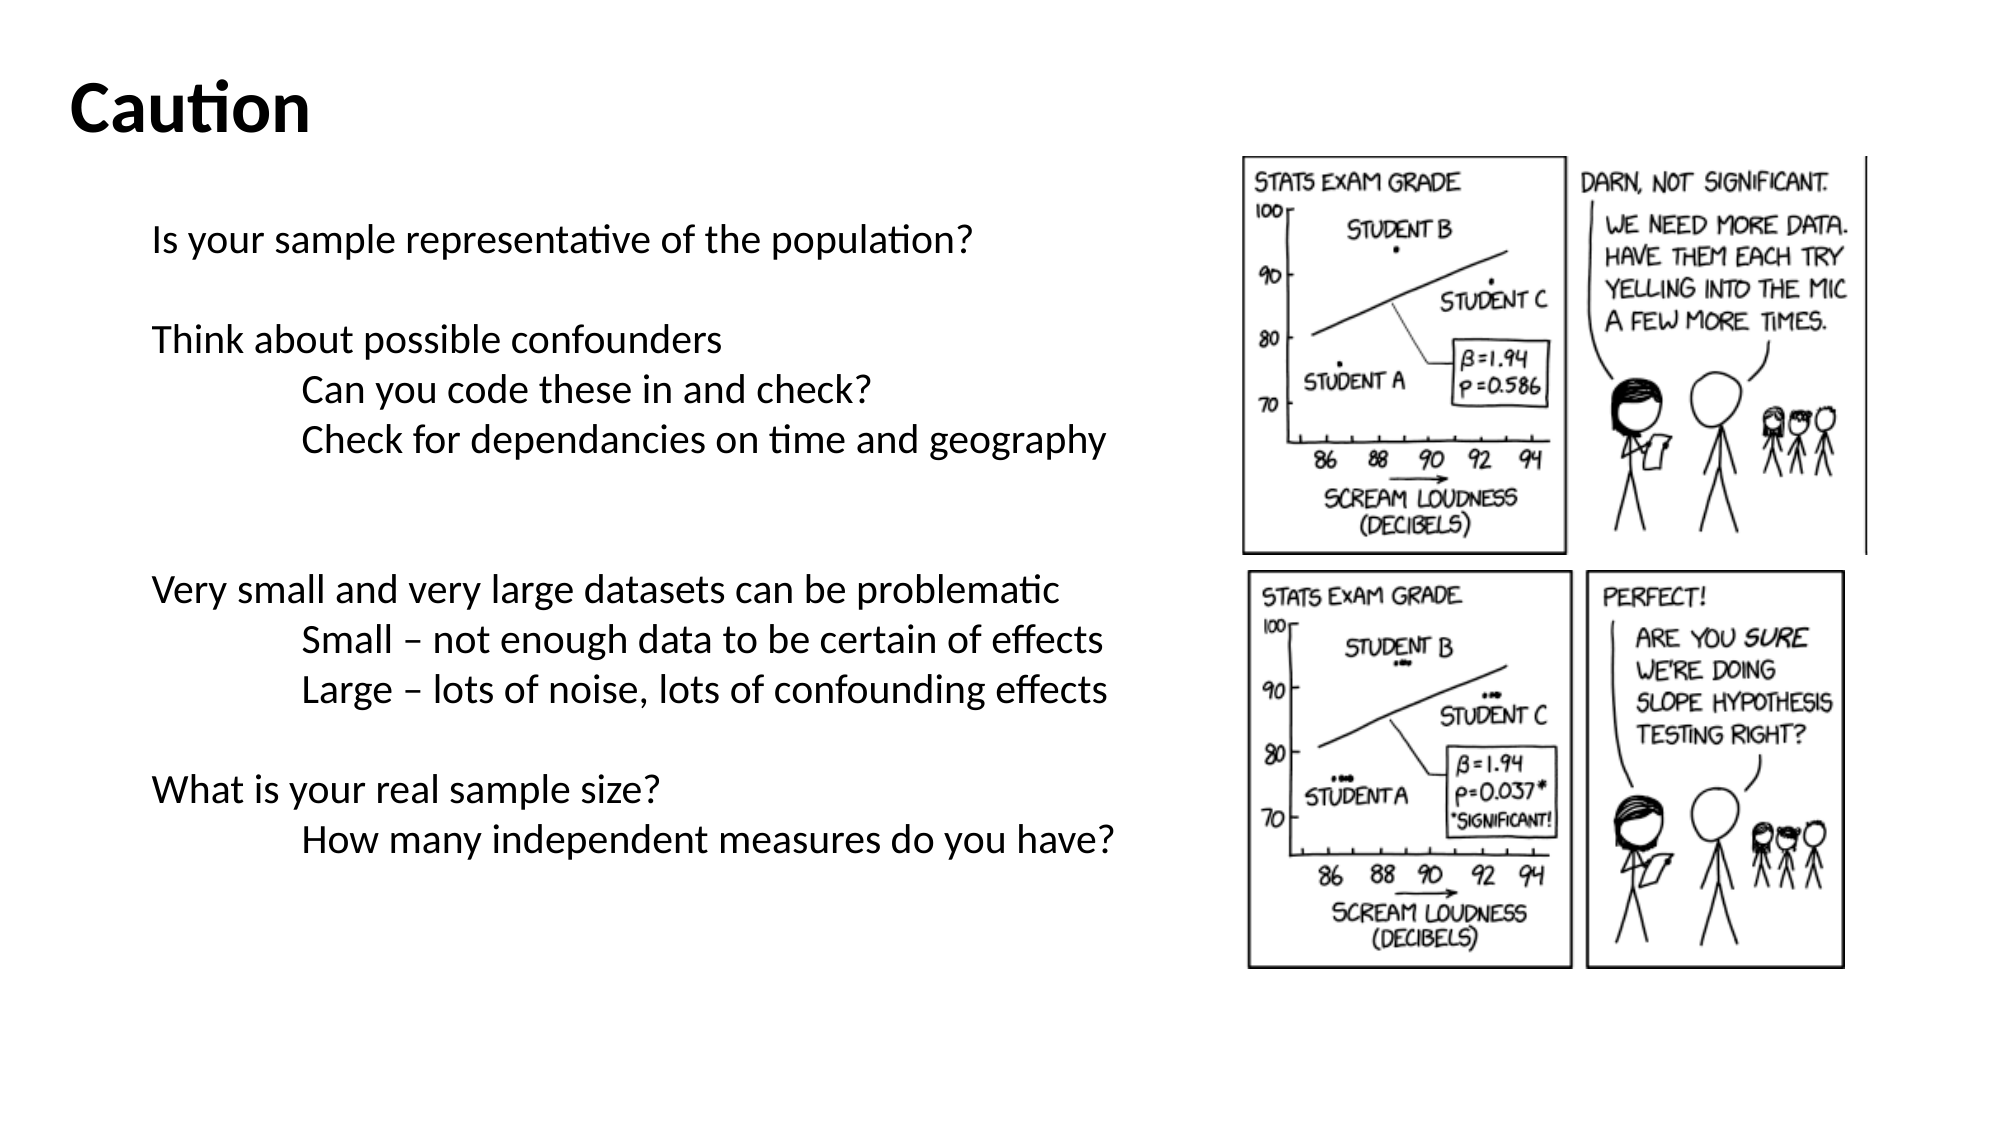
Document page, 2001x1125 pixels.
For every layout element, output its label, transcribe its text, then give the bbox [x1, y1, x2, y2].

text_box Is your sample representative of the population? Think about possible confounders Can you code these in and check? Check for dependancies on time and geography Very small and very large datasets can be problematic Small – not enough data to be certain of effects Large – lots of noise, lots of confounding effects What is your real sample size? How many independent measures do you have? [136, 203, 1141, 919]
text_box Caution [56, 49, 328, 155]
picture [1242, 155, 1868, 969]
